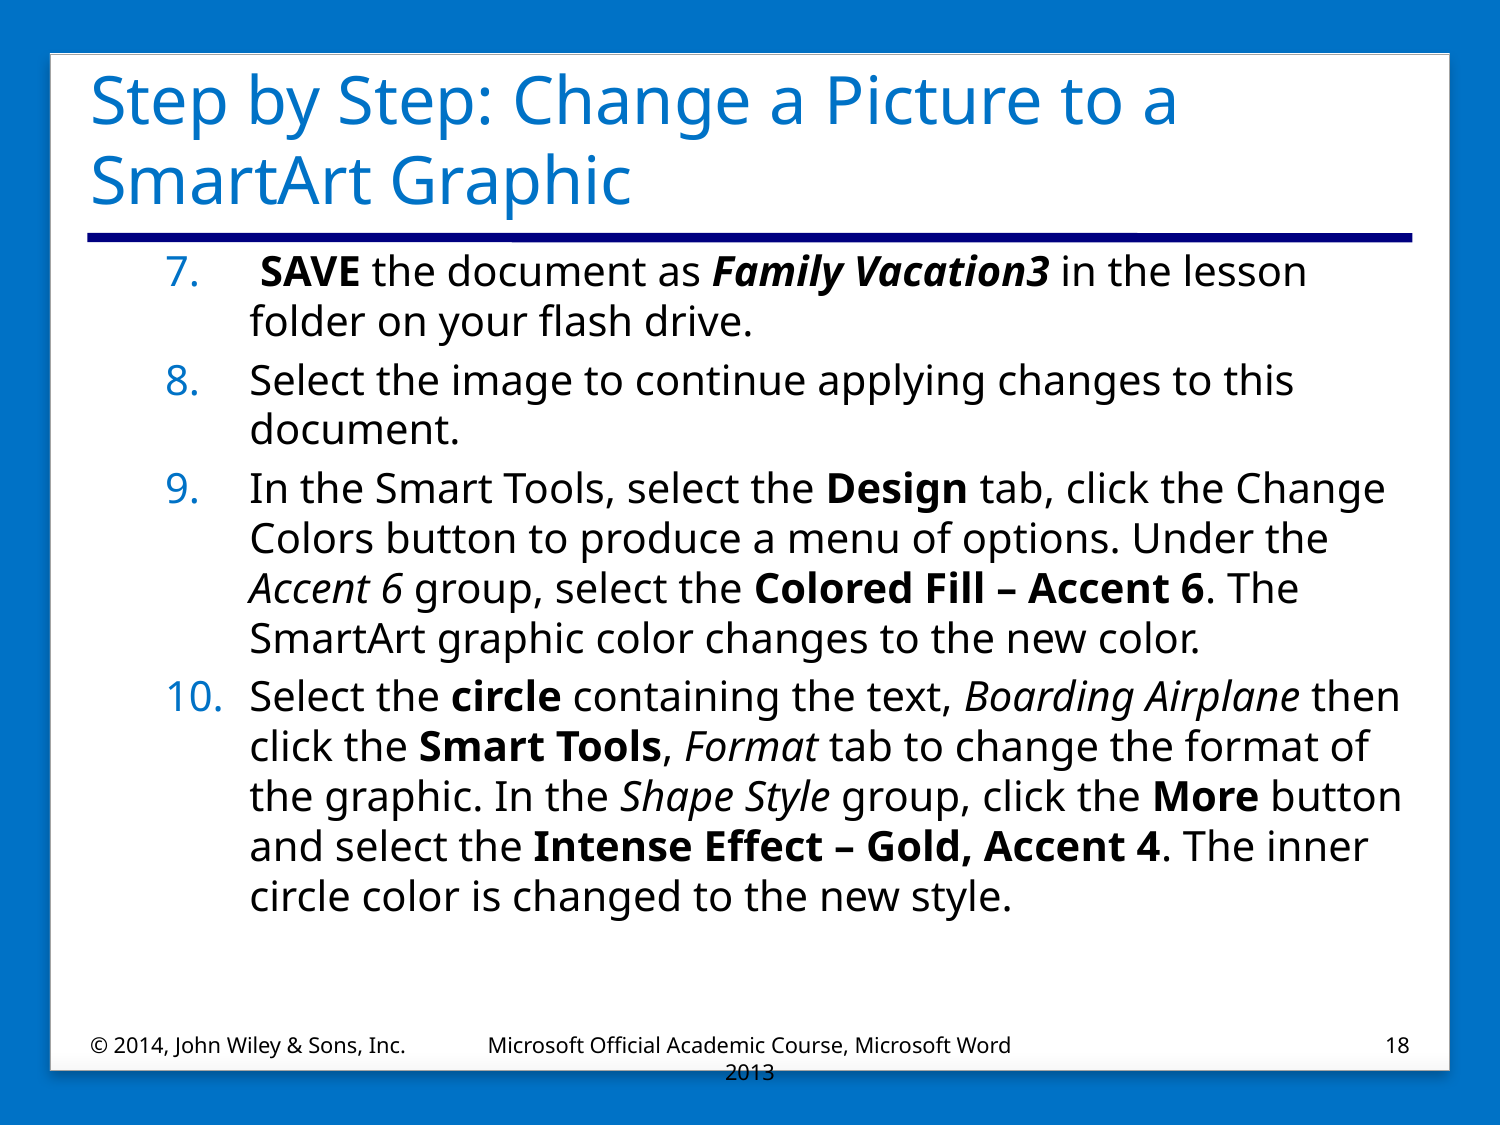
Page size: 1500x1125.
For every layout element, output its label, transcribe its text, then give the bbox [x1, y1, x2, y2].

slide_number © 2014, John Wiley & Sons, Inc. [74, 1024, 426, 1103]
title Step by Step: Change a Picture to a SmartArt Graphic [74, 74, 1426, 226]
footer Microsoft Official Academic Course, Microsoft Word 2013 [449, 1024, 1051, 1103]
list SAVE the document as Family Vacation3 in the lesson folder on your flash drive. Select the image to continue applying changes to this document. In the Smart Tools, select the Design tab, click the Change Colors button to produce a menu of options. Under the Accent 6 group, select the Colored Fill – Accent 6. The SmartArt graphic color changes to the new color. Select the circle containing the text, Boarding Airplane then click the Smart Tools, Format tab to change the format of the graphic. In the Shape Style group, click the More button and select the Intense Effect – Gold, Accent 4. The inner circle color is changed to the new style. [75, 237, 1425, 1063]
slide_number 18 [1074, 1024, 1426, 1103]
